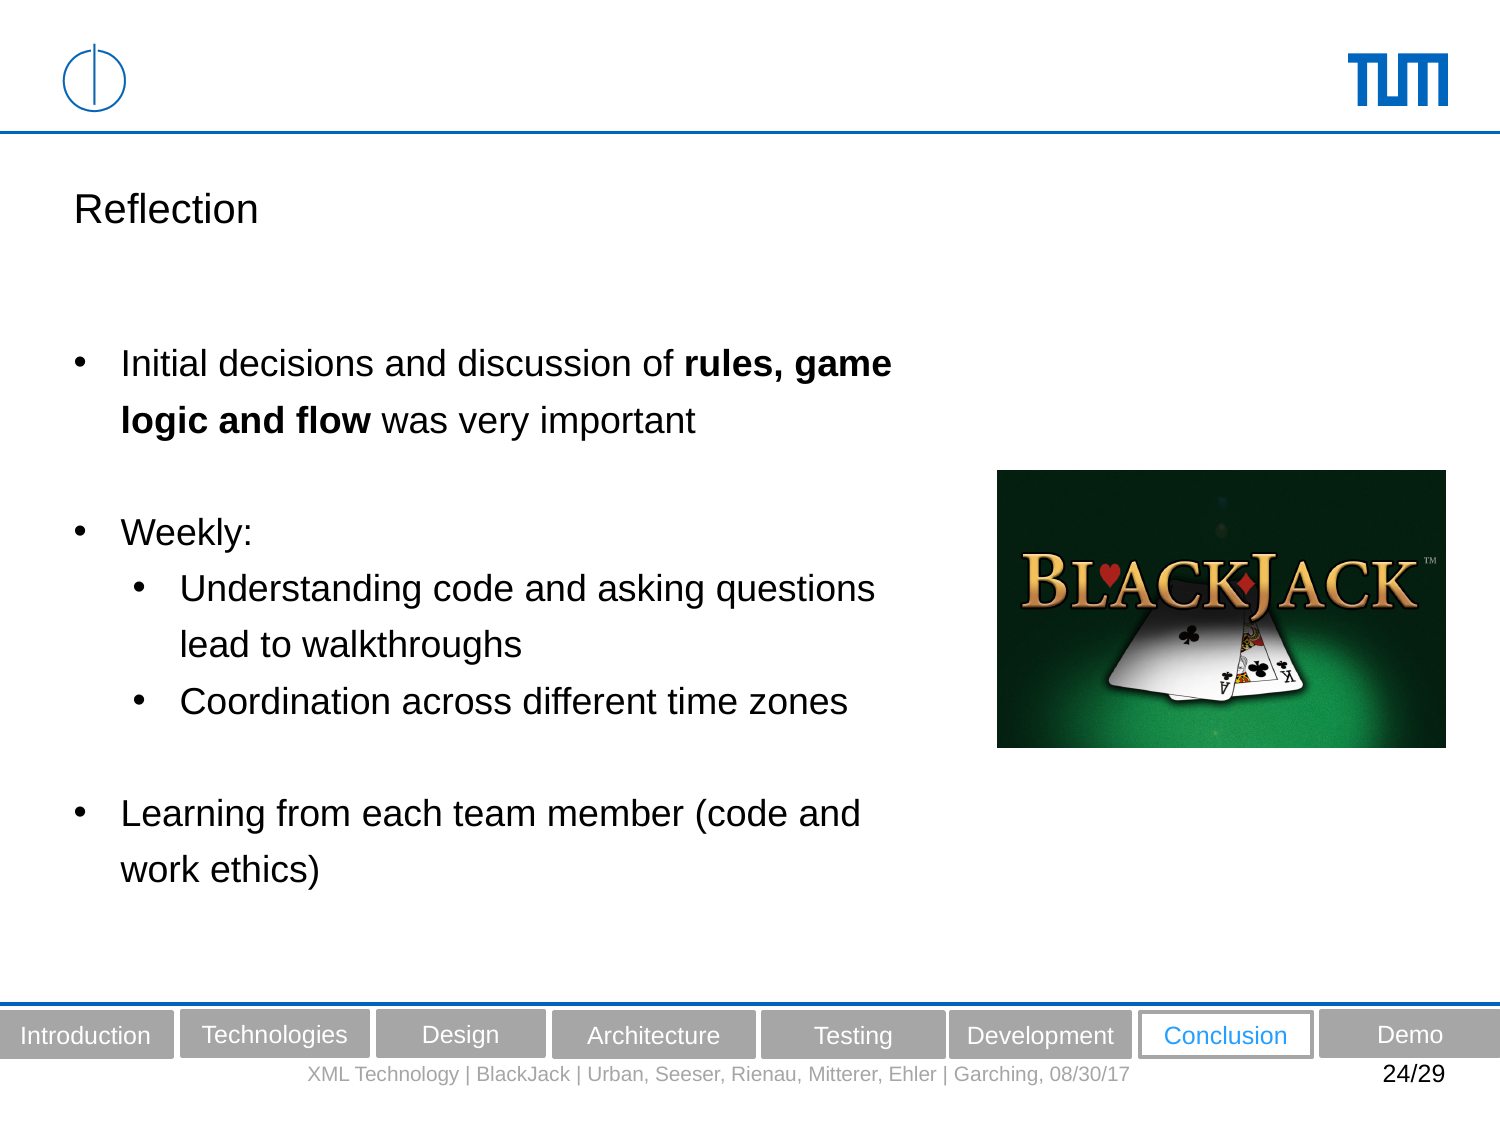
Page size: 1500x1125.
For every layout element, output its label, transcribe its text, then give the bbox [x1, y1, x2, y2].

slide_number 24/29 [1109, 1042, 1446, 1103]
text_box Technologies [180, 1009, 370, 1058]
text_box Conclusion [1138, 1010, 1314, 1059]
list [997, 470, 1446, 749]
text_box Architecture [552, 1010, 756, 1059]
title Reflection [58, 162, 1278, 222]
text_box Development [949, 1010, 1132, 1059]
text_box Introduction [0, 1010, 174, 1059]
text_box Initial decisions and discussion of rules, game logic and flow was very important Weekly: Understanding code and asking questions lead to walkthroughs Coordination across different time zones Learning from each team member (code and work ethics) [58, 246, 916, 972]
picture [58, 39, 130, 117]
text_box Testing [761, 1010, 946, 1059]
footer XML Technology | BlackJack | Urban, Seeser, Rienau, Mitterer, Ehler | Garching, 08/30/17 [164, 1042, 1109, 1103]
text_box Demo [1319, 1009, 1500, 1058]
text_box Design [376, 1009, 546, 1058]
